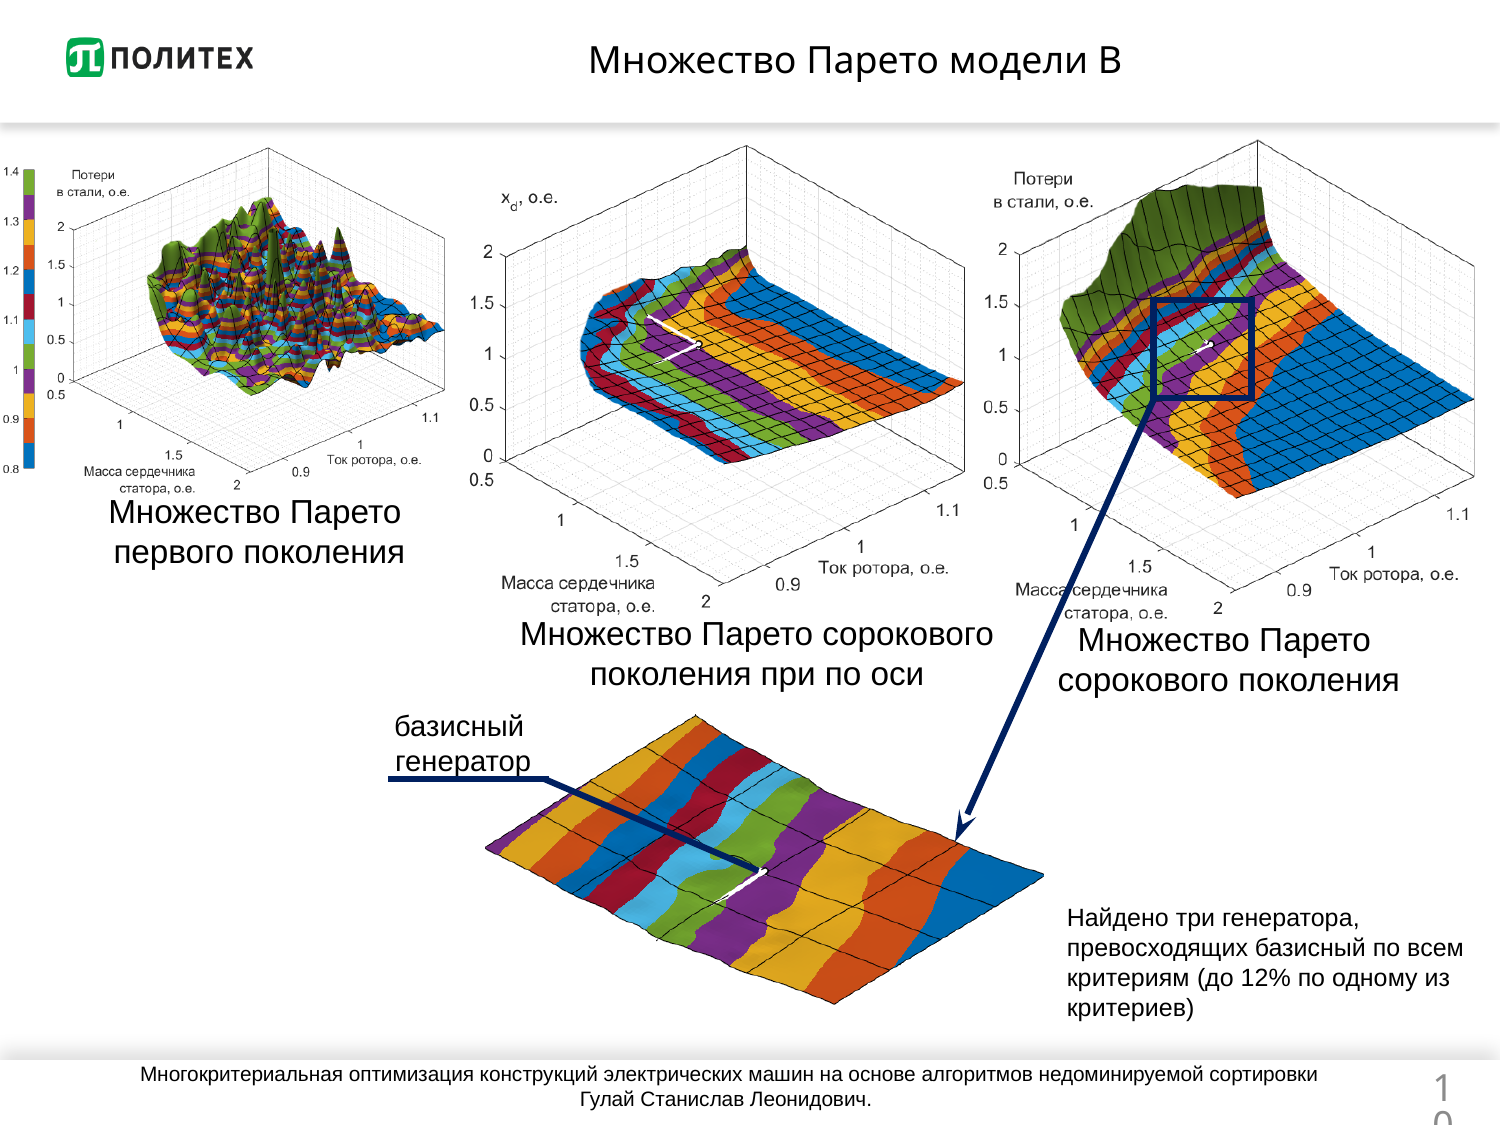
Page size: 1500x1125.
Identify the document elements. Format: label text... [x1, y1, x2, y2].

slide_number 10 [1417, 1069, 1490, 1125]
text_box Множество Парето сорокового поколения [1154, 627, 1462, 705]
picture [435, 703, 1088, 1028]
text_box Многокритериальная оптимизация конструкций электрических машин на основе алгоритмов недоминируемой сортировки Гулай Станислав Леонидович. [61, 1074, 1397, 1125]
title Множество Парето модели В [284, 14, 1426, 110]
text_box Найдено три генератора, превосходящих базисный по всем критериям (до 12% по одному из критериев) [1052, 894, 1493, 1029]
text_box Множество Парето первого поколения [61, 482, 458, 577]
text_box базисный генератор [377, 700, 550, 786]
picture [981, 138, 1475, 627]
picture [468, 141, 975, 618]
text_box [954, 399, 1154, 842]
picture [0, 143, 447, 498]
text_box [544, 779, 759, 871]
